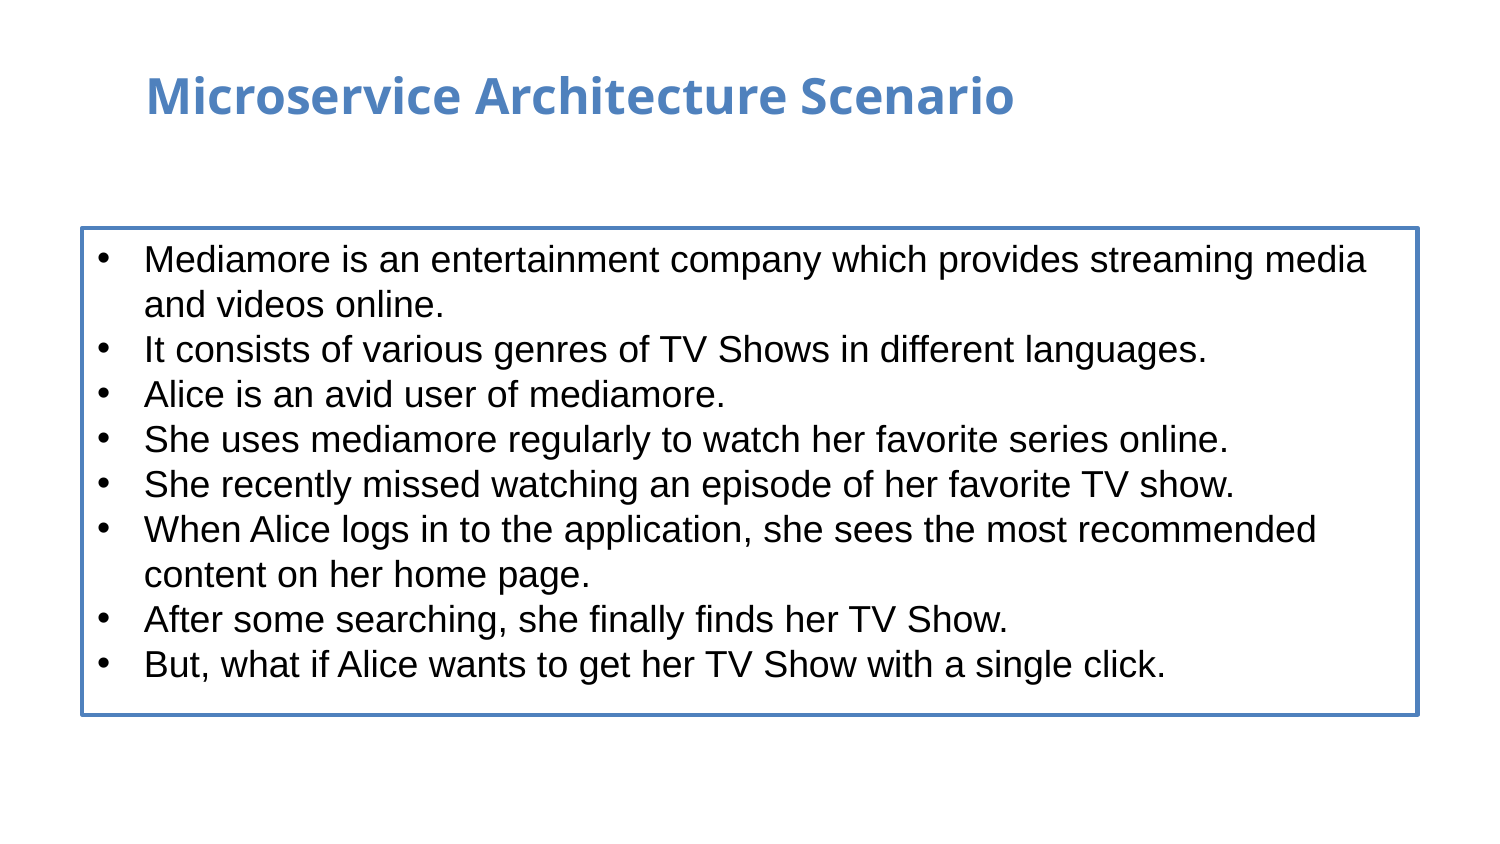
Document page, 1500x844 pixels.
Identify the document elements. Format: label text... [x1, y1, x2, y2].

text_box Mediamore is an entertainment company which provides streaming media and videos online. It consists of various genres of TV Shows in different languages. Alice is an avid user of mediamore. She uses mediamore regularly to watch her favorite series online. She recently missed watching an episode of her favorite TV show. When Alice logs in to the application, she sees the most recommended content on her home page. After some searching, she finally finds her TV Show. But, what if Alice wants to get her TV Show with a single click. [80, 226, 1420, 717]
text_box Microservice Architecture Scenario [130, 56, 1313, 132]
